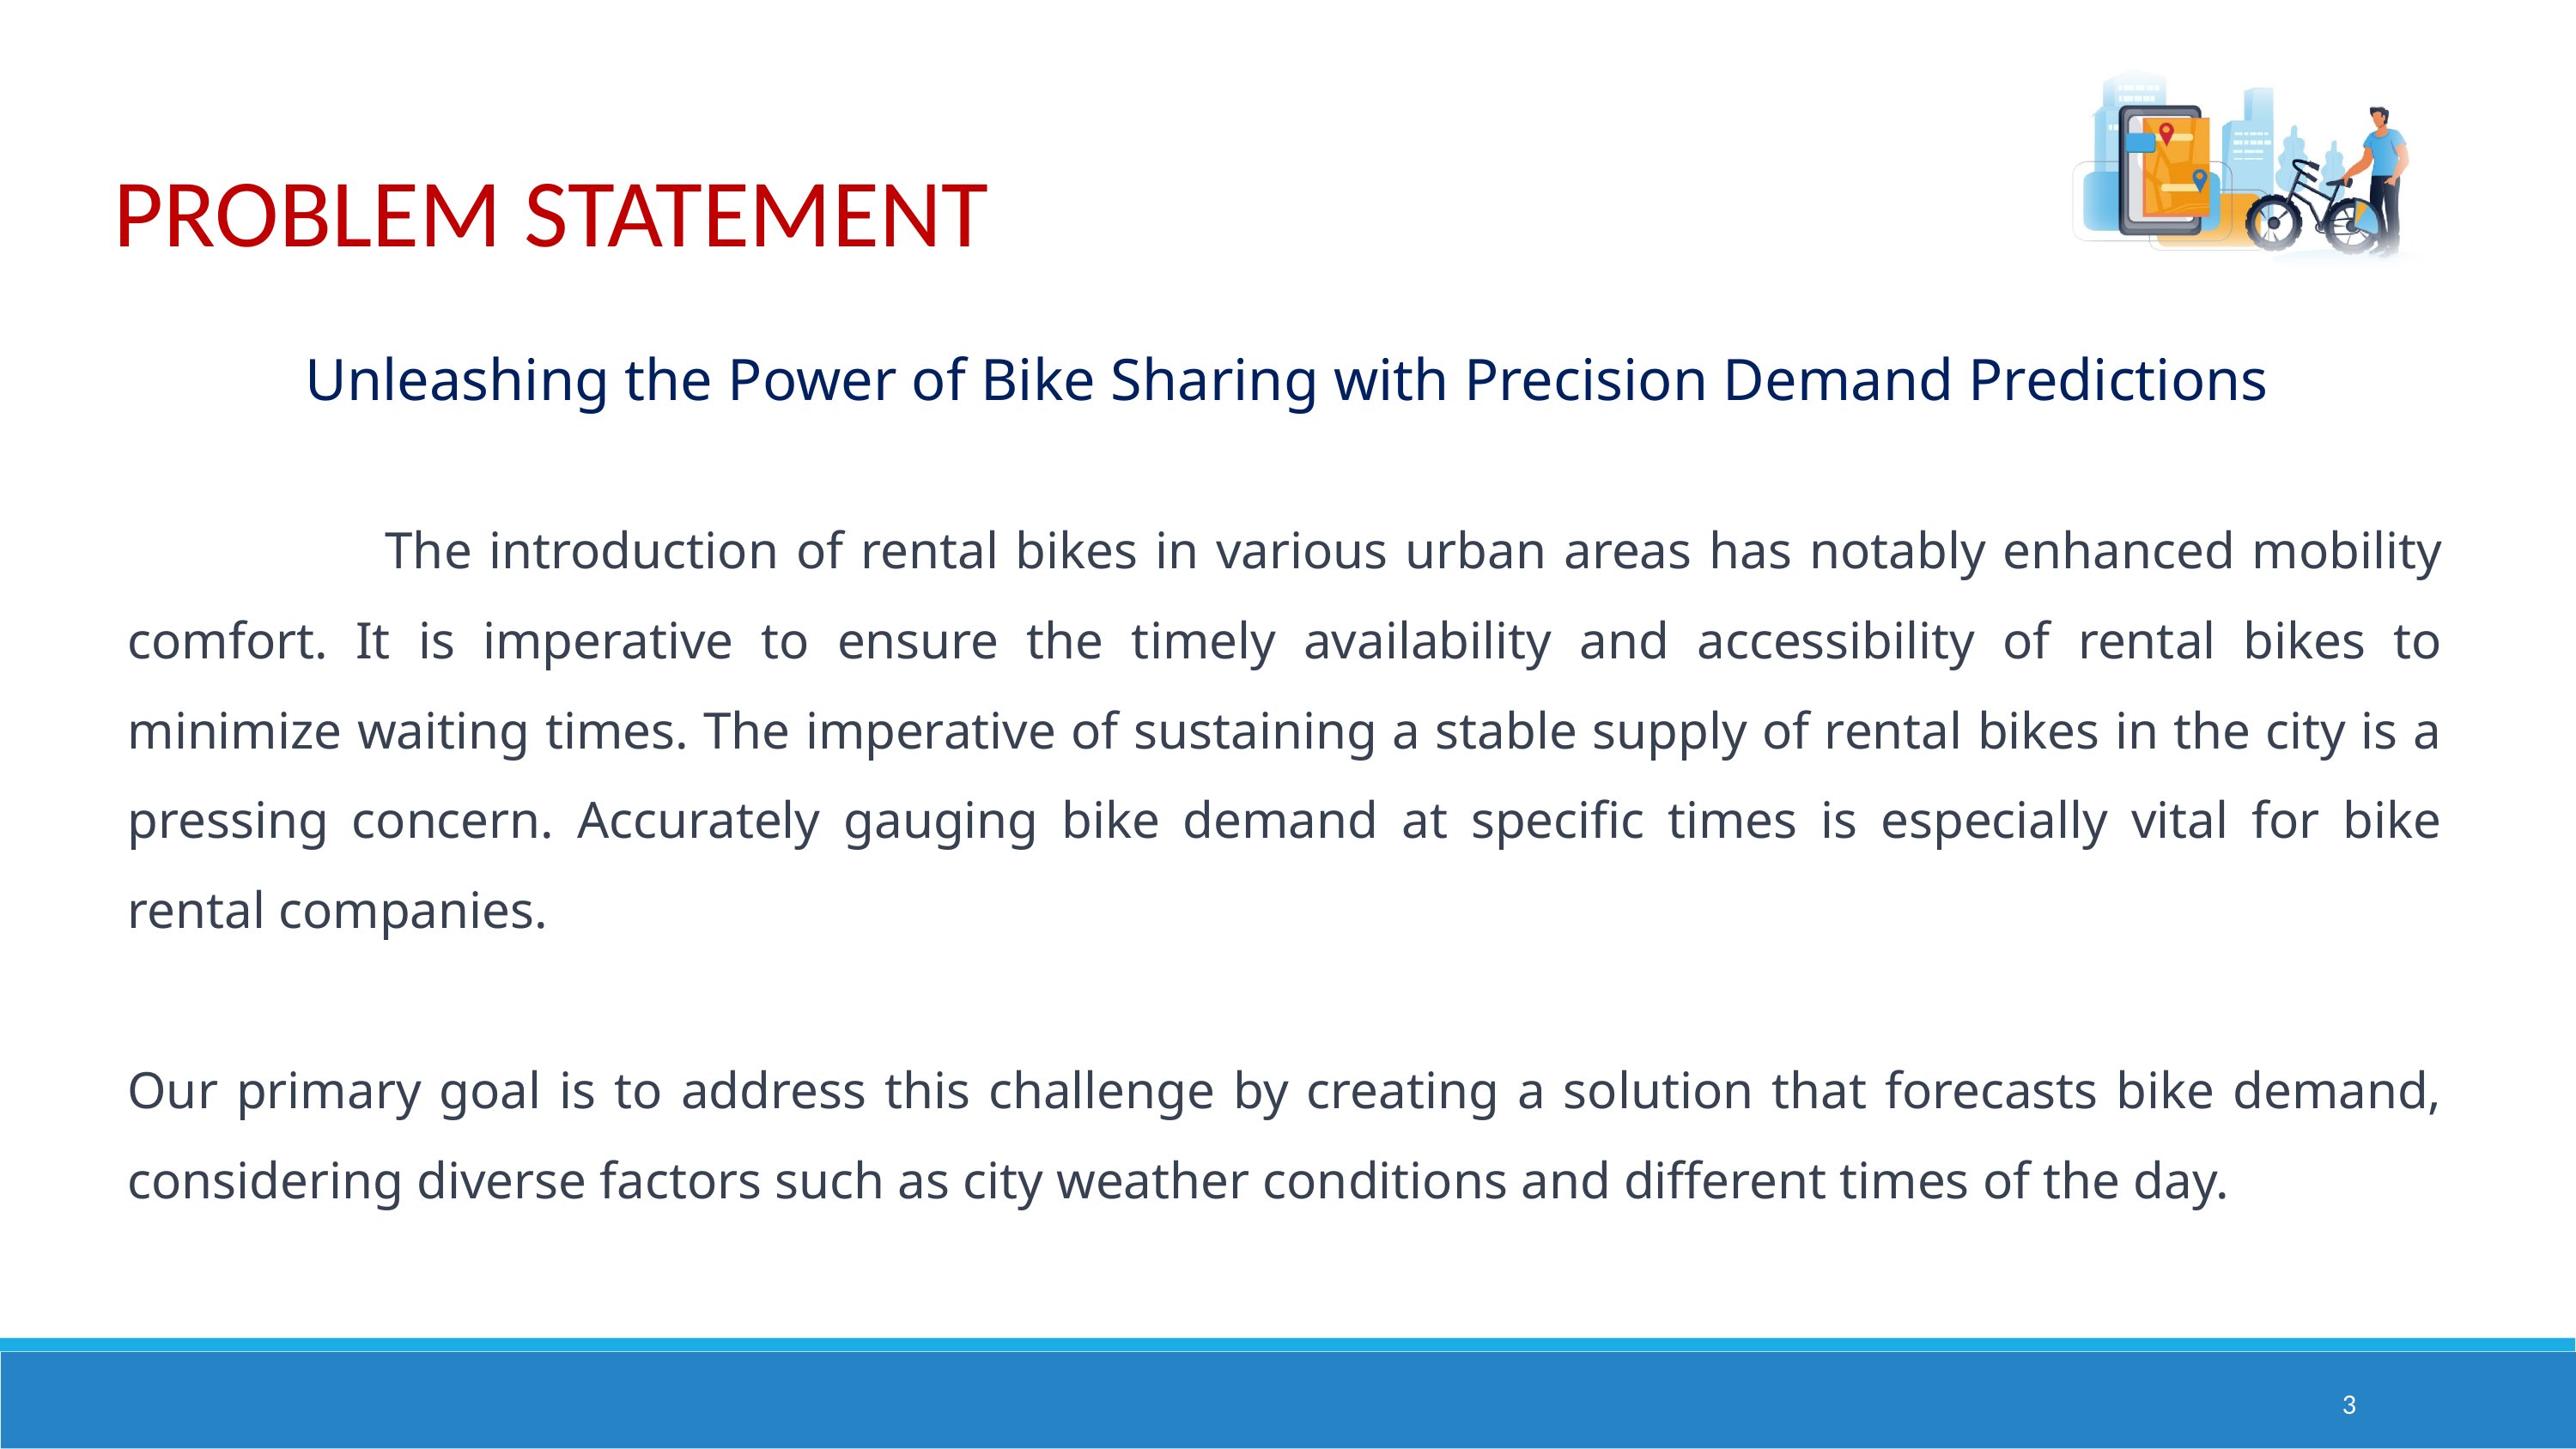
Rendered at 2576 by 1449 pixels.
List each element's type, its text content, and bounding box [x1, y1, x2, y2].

slide_number 3 [2092, 1364, 2369, 1442]
text_box The introduction of rental bikes in various urban areas has notably enhanced mobility comfort. It is imperative to ensure the timely availability and accessibility of rental bikes to minimize waiting times. The imperative of sustaining a stable supply of rental bikes in the city is a pressing concern. Accurately gauging bike demand at specific times is especially vital for bike rental companies. Our primary goal is to address this challenge by creating a solution that forecasts bike demand, considering diverse factors such as city weather conditions and different times of the day. [114, 482, 2455, 1216]
picture [2049, 58, 2437, 275]
text_box Unleashing the Power of Bike Sharing with Precision Demand Predictions [118, 336, 2458, 418]
text_box PROBLEM STATEMENT [100, 143, 1003, 273]
